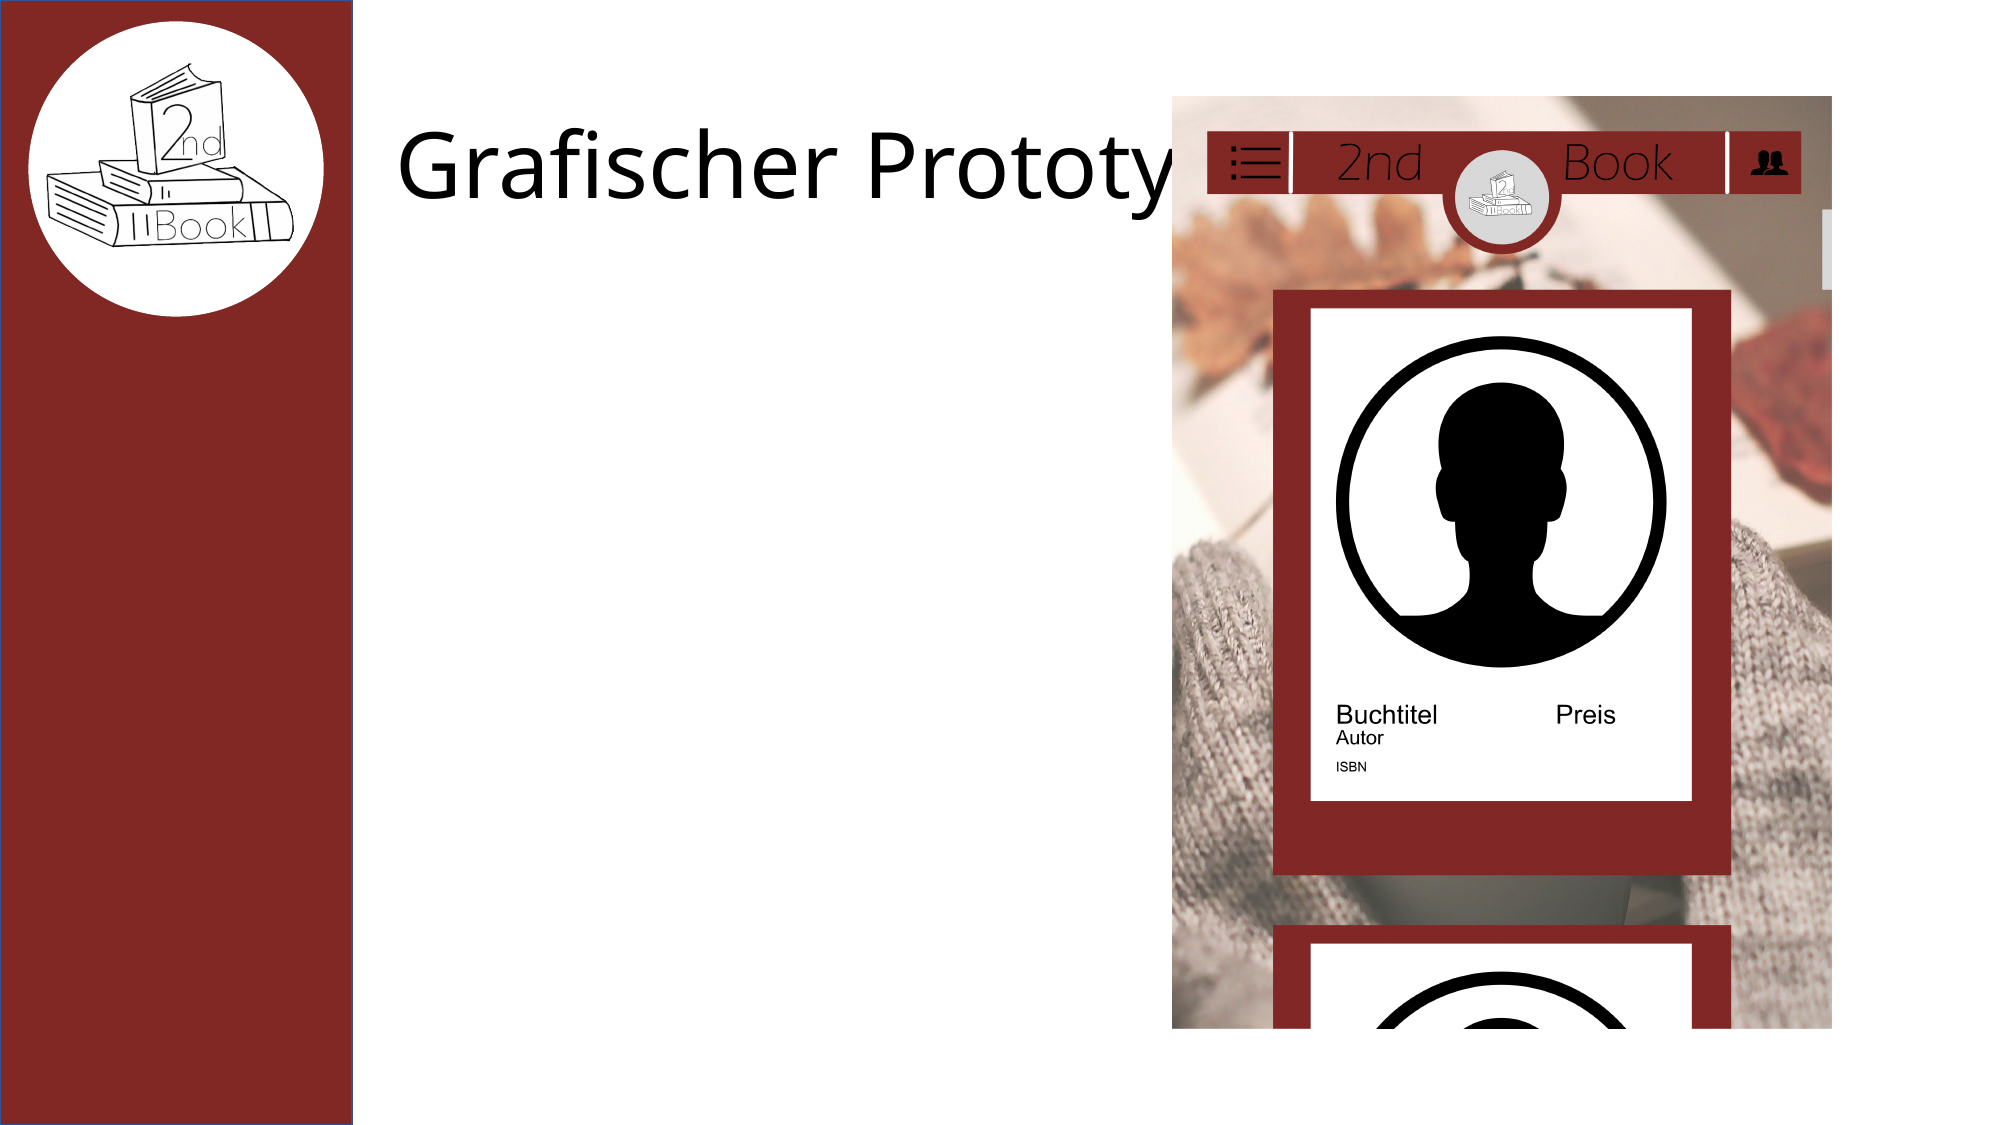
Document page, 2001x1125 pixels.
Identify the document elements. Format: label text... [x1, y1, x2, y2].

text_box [0, 0, 385, 1125]
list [1172, 96, 1832, 1029]
title Grafischer Prototyp [385, 59, 1863, 278]
